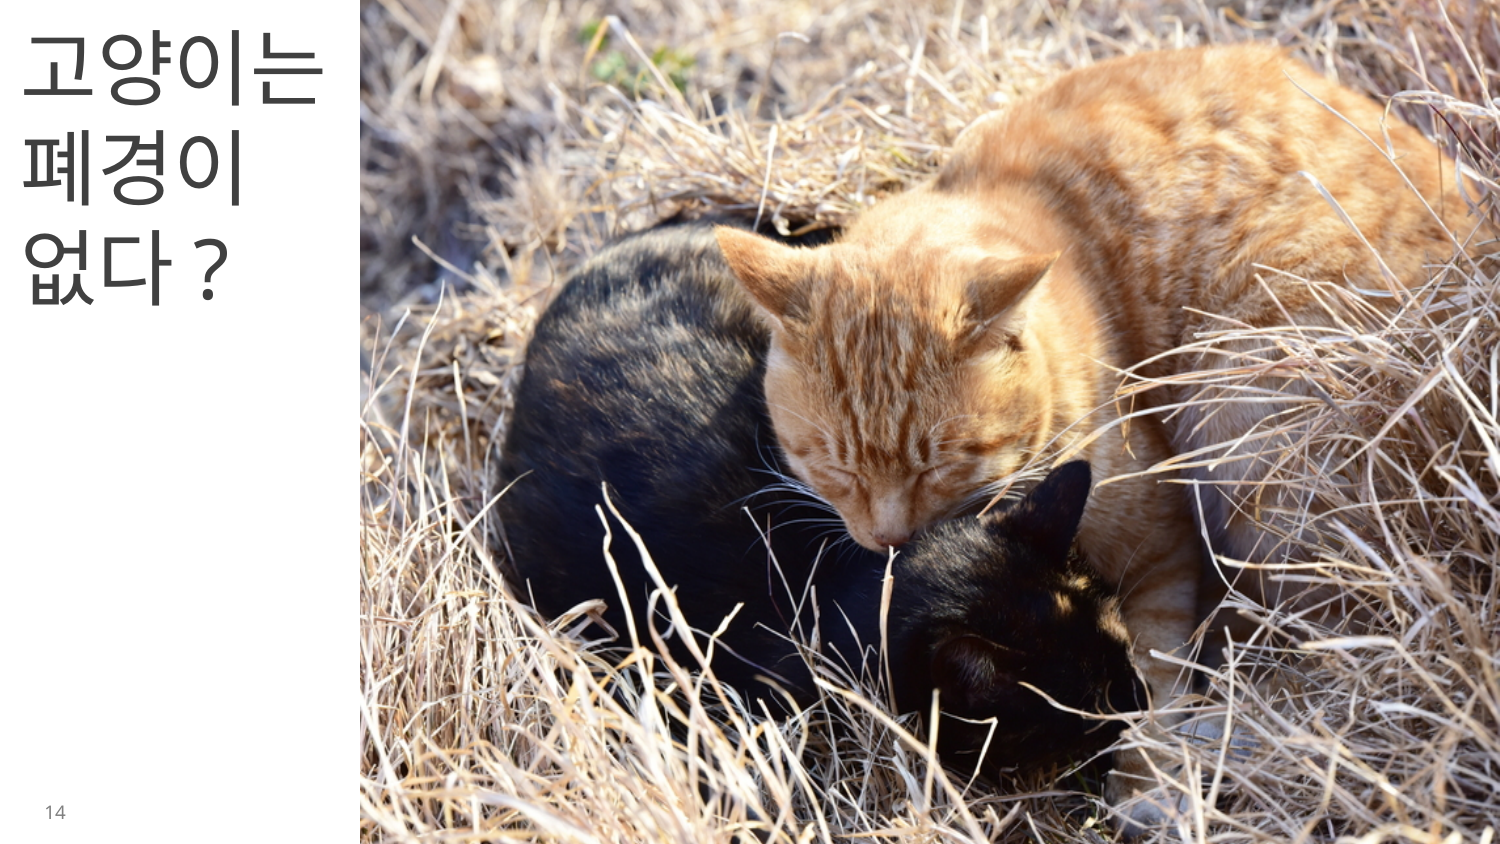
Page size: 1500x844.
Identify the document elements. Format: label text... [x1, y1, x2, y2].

picture [359, 0, 1500, 844]
text_box 고양이는 폐경이 없다? [5, 8, 353, 324]
